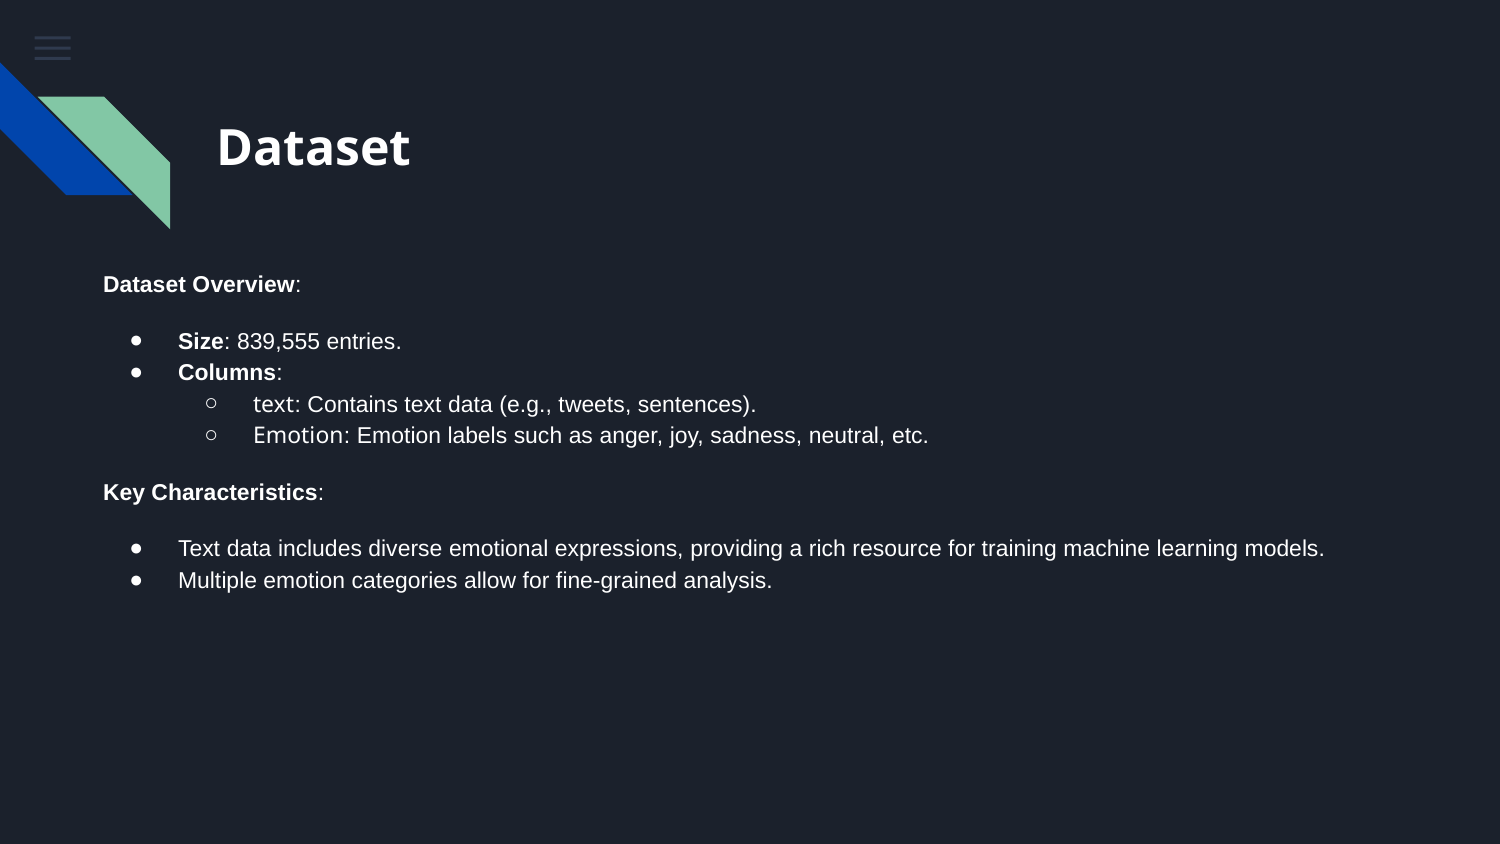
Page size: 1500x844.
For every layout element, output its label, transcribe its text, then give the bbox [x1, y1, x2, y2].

title Dataset [201, 100, 1357, 250]
list Dataset Overview: Size: 839,555 entries. Columns: text: Contains text data (e.g., tweets, sentences). Emotion: Emotion labels such as anger, joy, sadness, neutral, etc. Key Characteristics: Text data includes diverse emotional expressions, providing a rich resource for training machine learning models. Multiple emotion categories allow for fine-grained analysis. [88, 250, 1449, 729]
